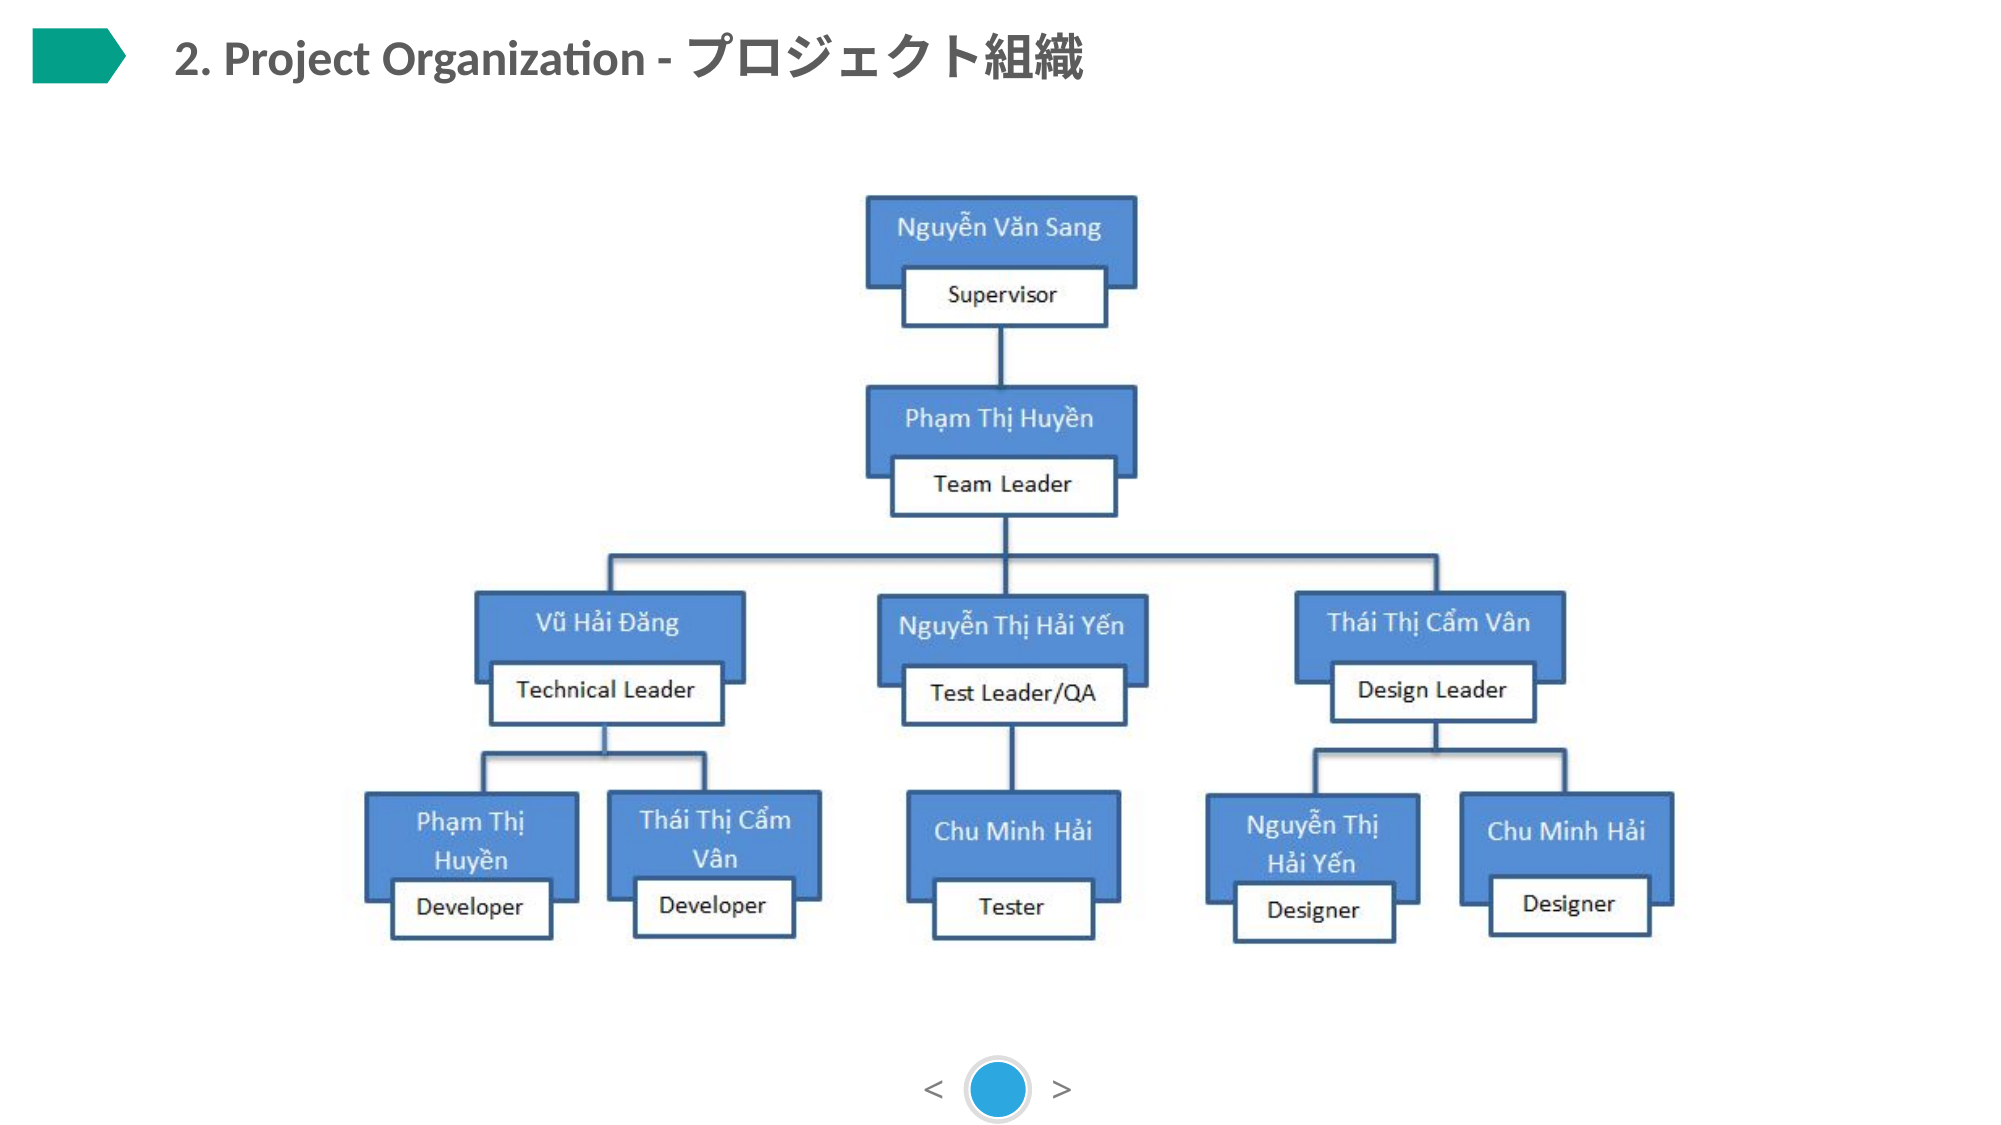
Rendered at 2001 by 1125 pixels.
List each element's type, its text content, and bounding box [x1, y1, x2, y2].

text_box 2. Project Organization -プロジェクト組織 [159, 17, 1100, 93]
text_box [31, 27, 128, 85]
picture [342, 194, 1704, 957]
